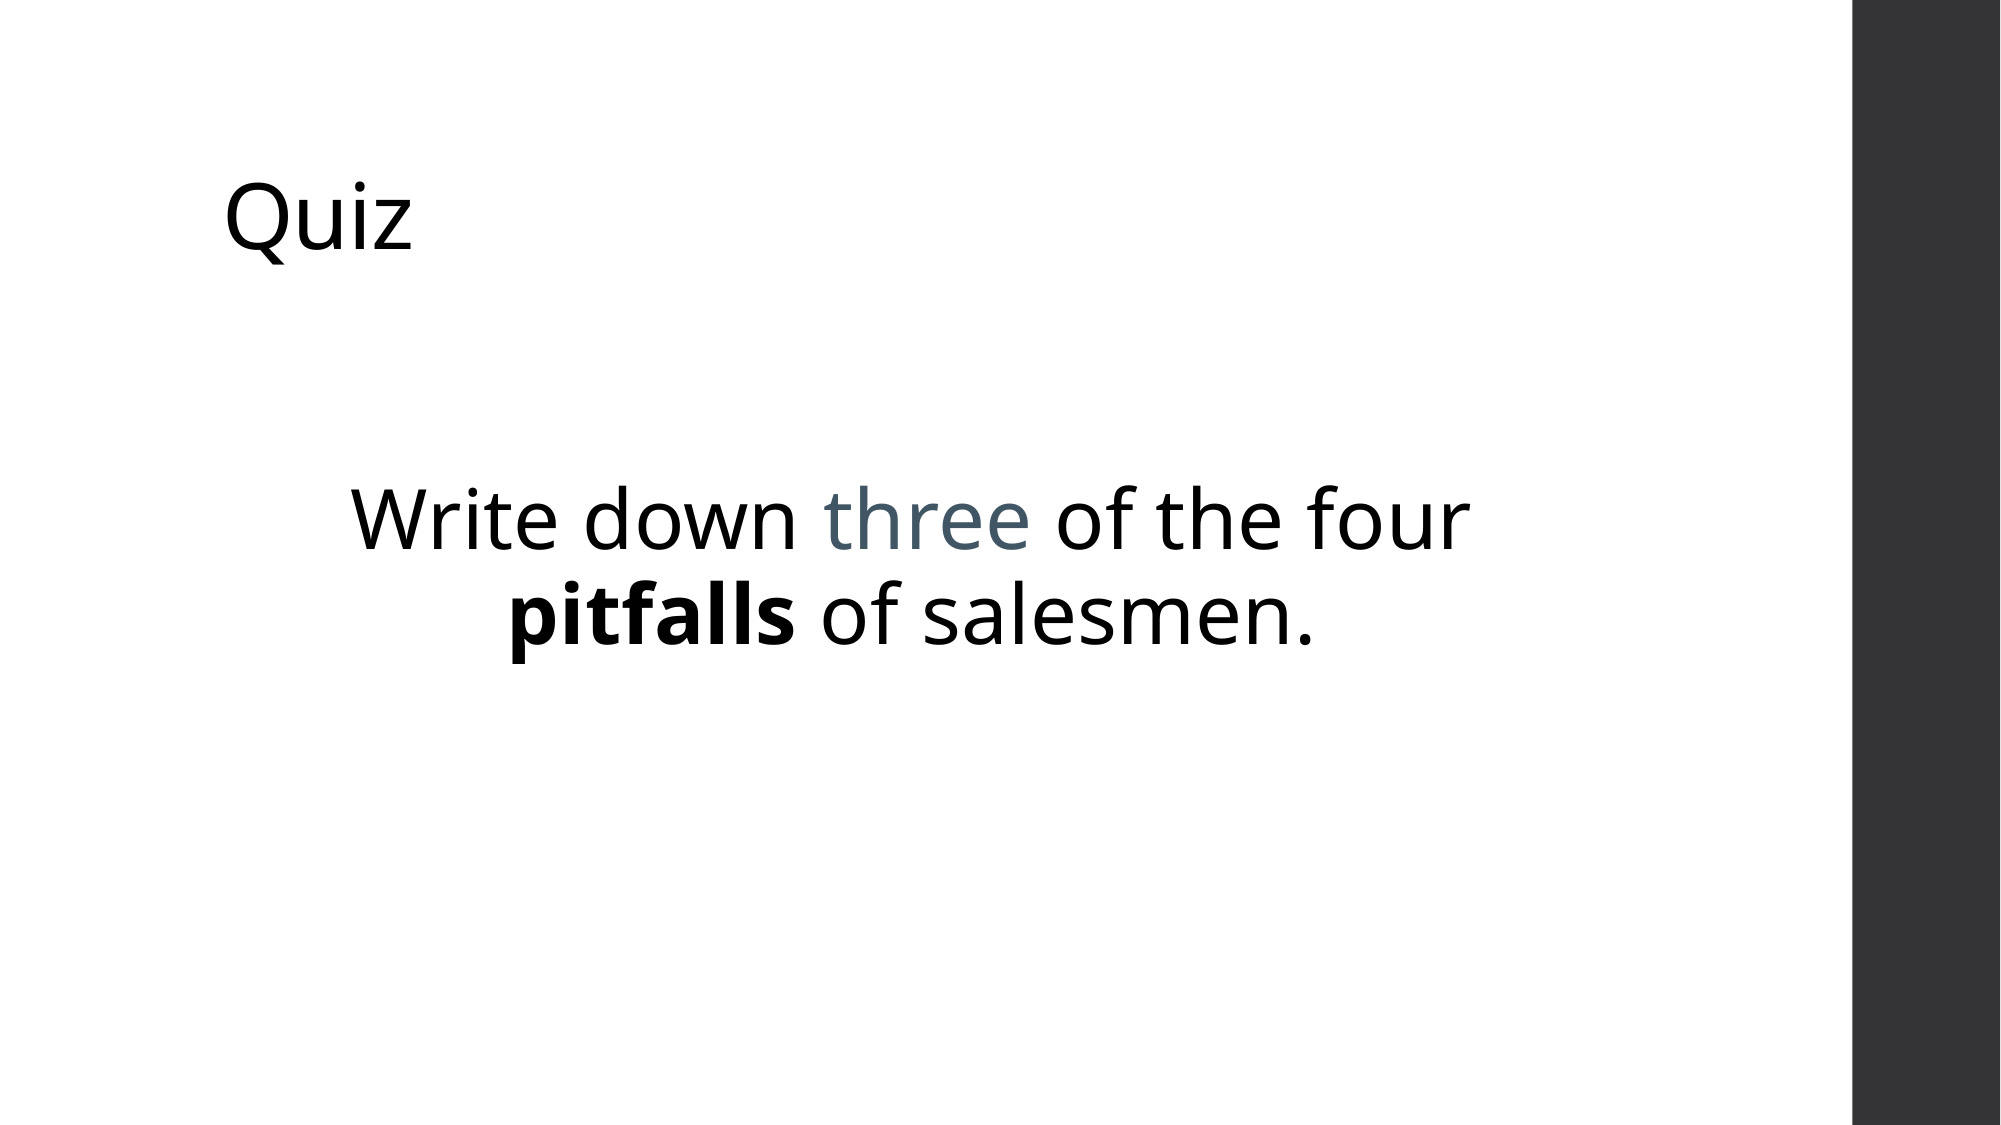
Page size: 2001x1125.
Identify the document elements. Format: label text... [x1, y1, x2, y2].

title Quiz [206, 60, 1797, 278]
list Write down three of the four pitfalls of salesmen. [206, 466, 1617, 1014]
